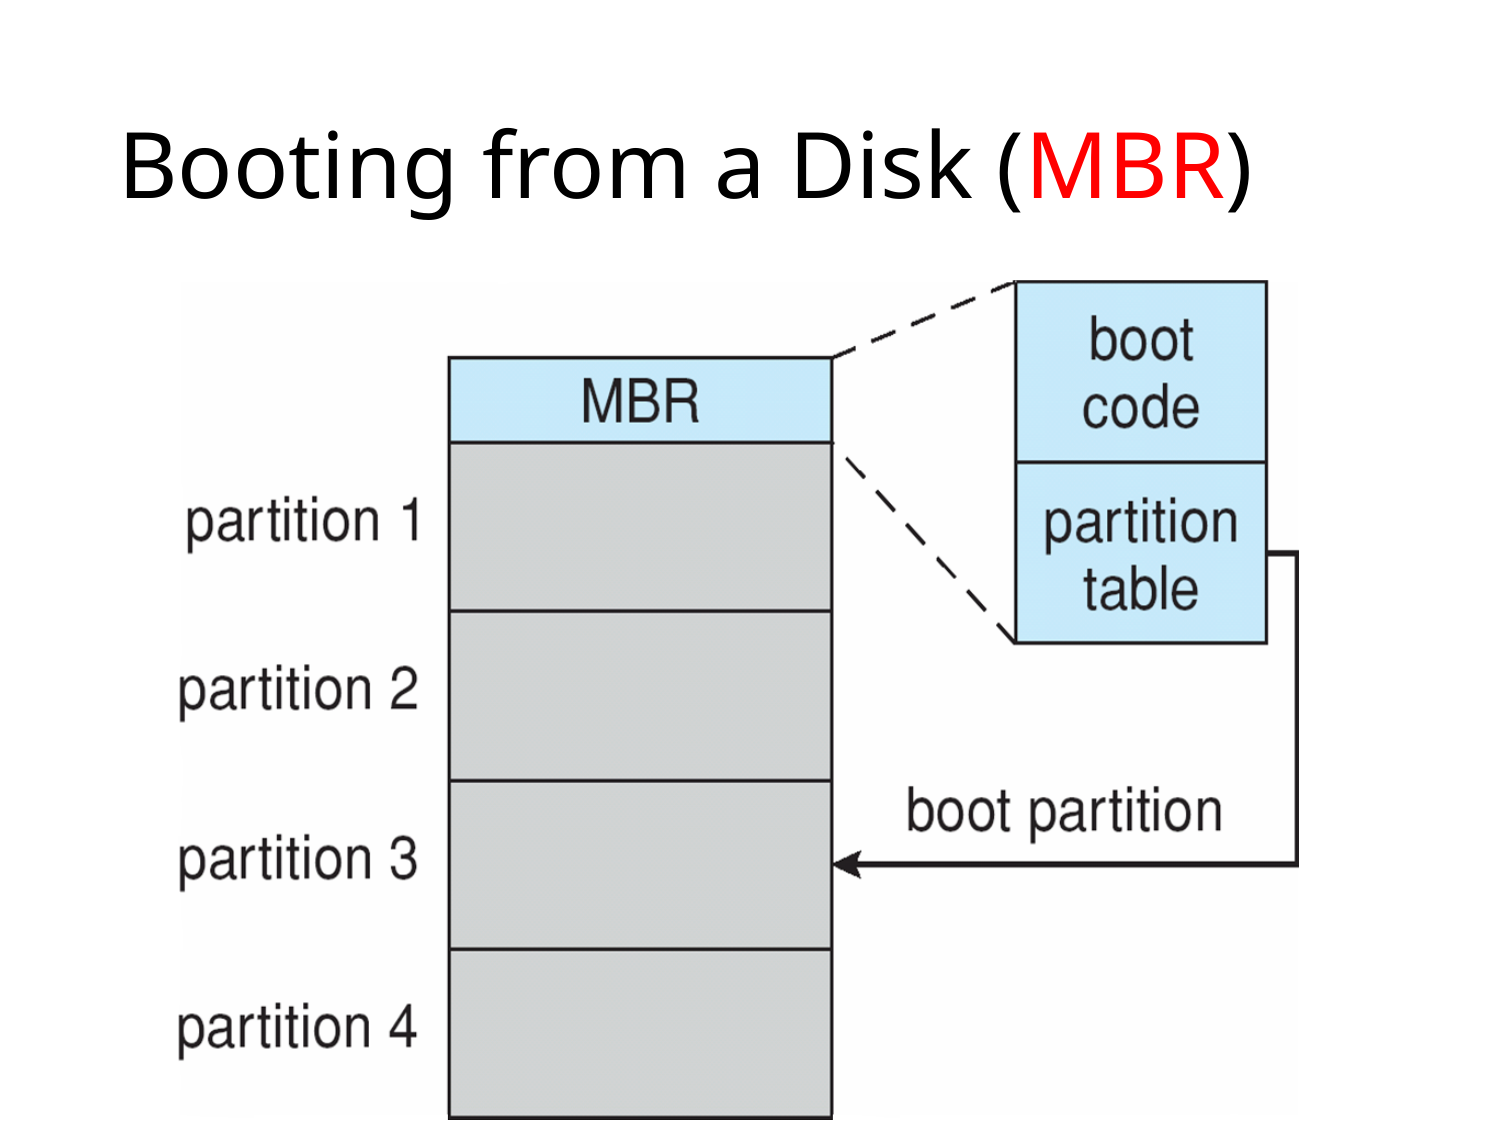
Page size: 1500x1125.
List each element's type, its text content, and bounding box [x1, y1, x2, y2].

picture [176, 278, 1299, 1121]
title Booting from a Disk (MBR) [103, 59, 1397, 278]
